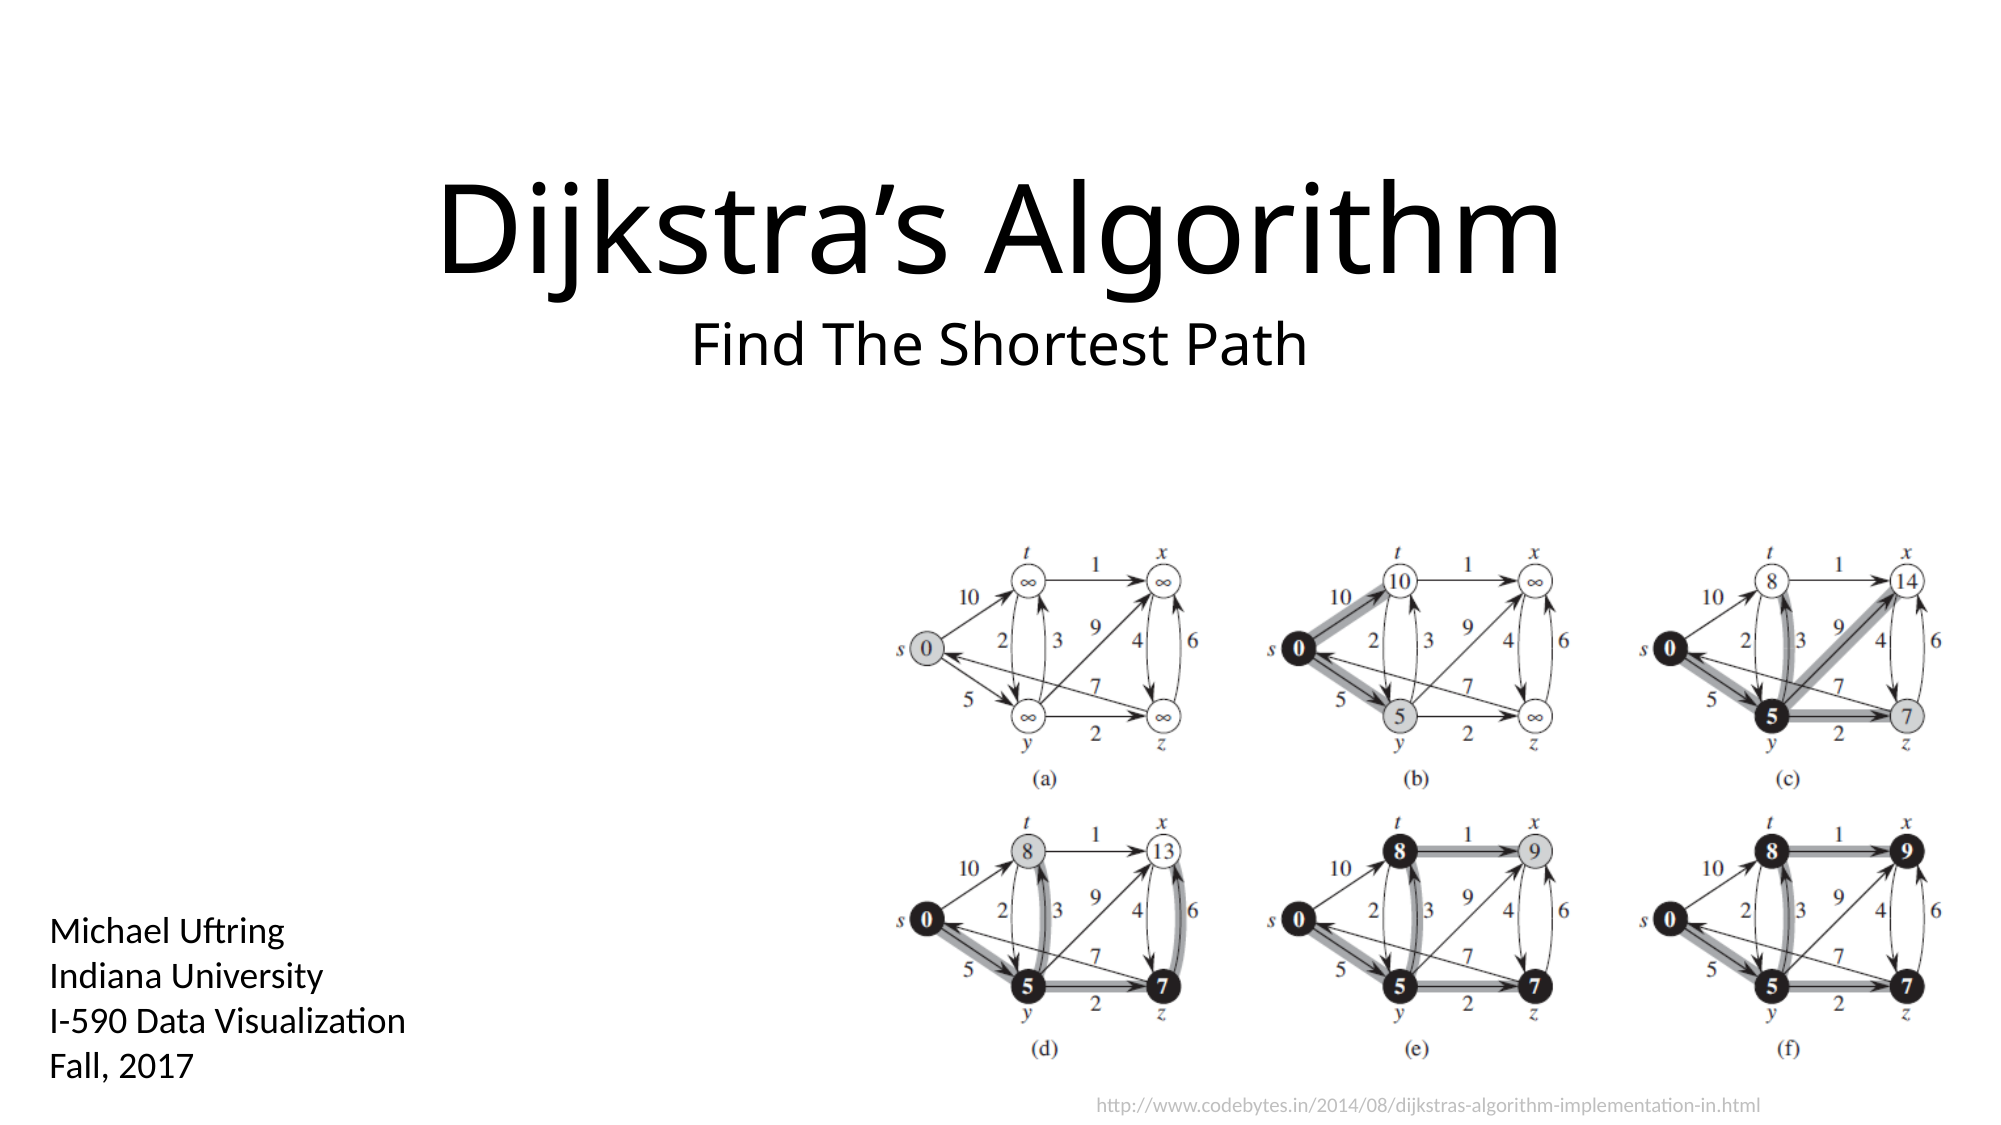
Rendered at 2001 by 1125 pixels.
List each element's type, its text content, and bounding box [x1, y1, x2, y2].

title Dijkstra’s Algorithm [0, 159, 2000, 307]
text_box Michael Uftring Indiana University I-590 Data Visualization Fall, 2017 [34, 898, 422, 1094]
text_box http://www.codebytes.in/2014/08/dijkstras-algorithm-implementation-in.html [857, 1084, 2000, 1125]
picture [857, 526, 2000, 1083]
subtitle Find The Shortest Path [0, 307, 2000, 580]
